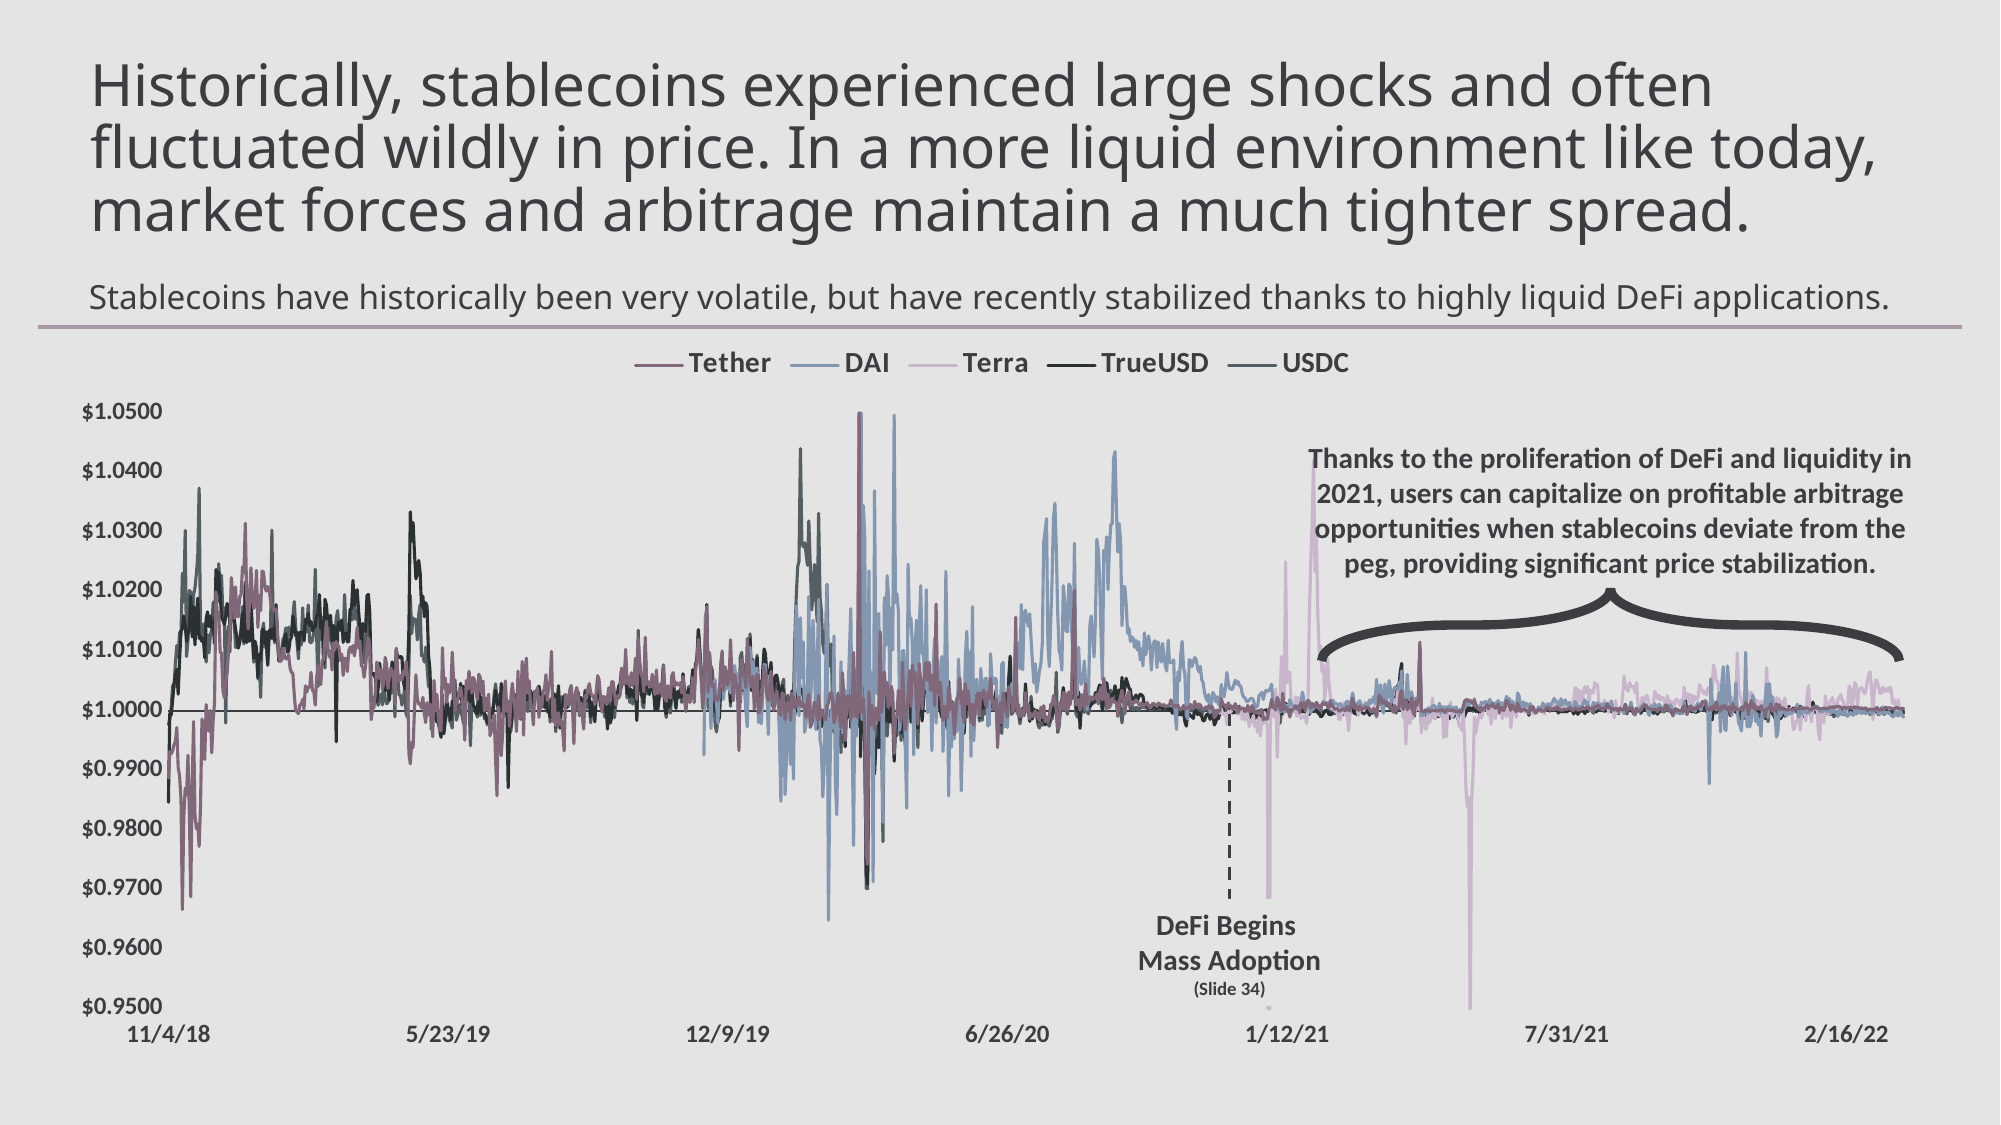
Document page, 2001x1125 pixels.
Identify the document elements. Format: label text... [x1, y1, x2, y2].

chart [43, 333, 1942, 1064]
title Historically, stablecoins experienced large shocks and often fluctuated wildly in price. In a more liquid environment like today, market forces and arbitrage maintain a much tighter spread. [75, 41, 1900, 259]
text_box Stablecoins have historically been very volatile, but have recently stabilized thanks to highly liquid DeFi applications. [33, 279, 1967, 321]
